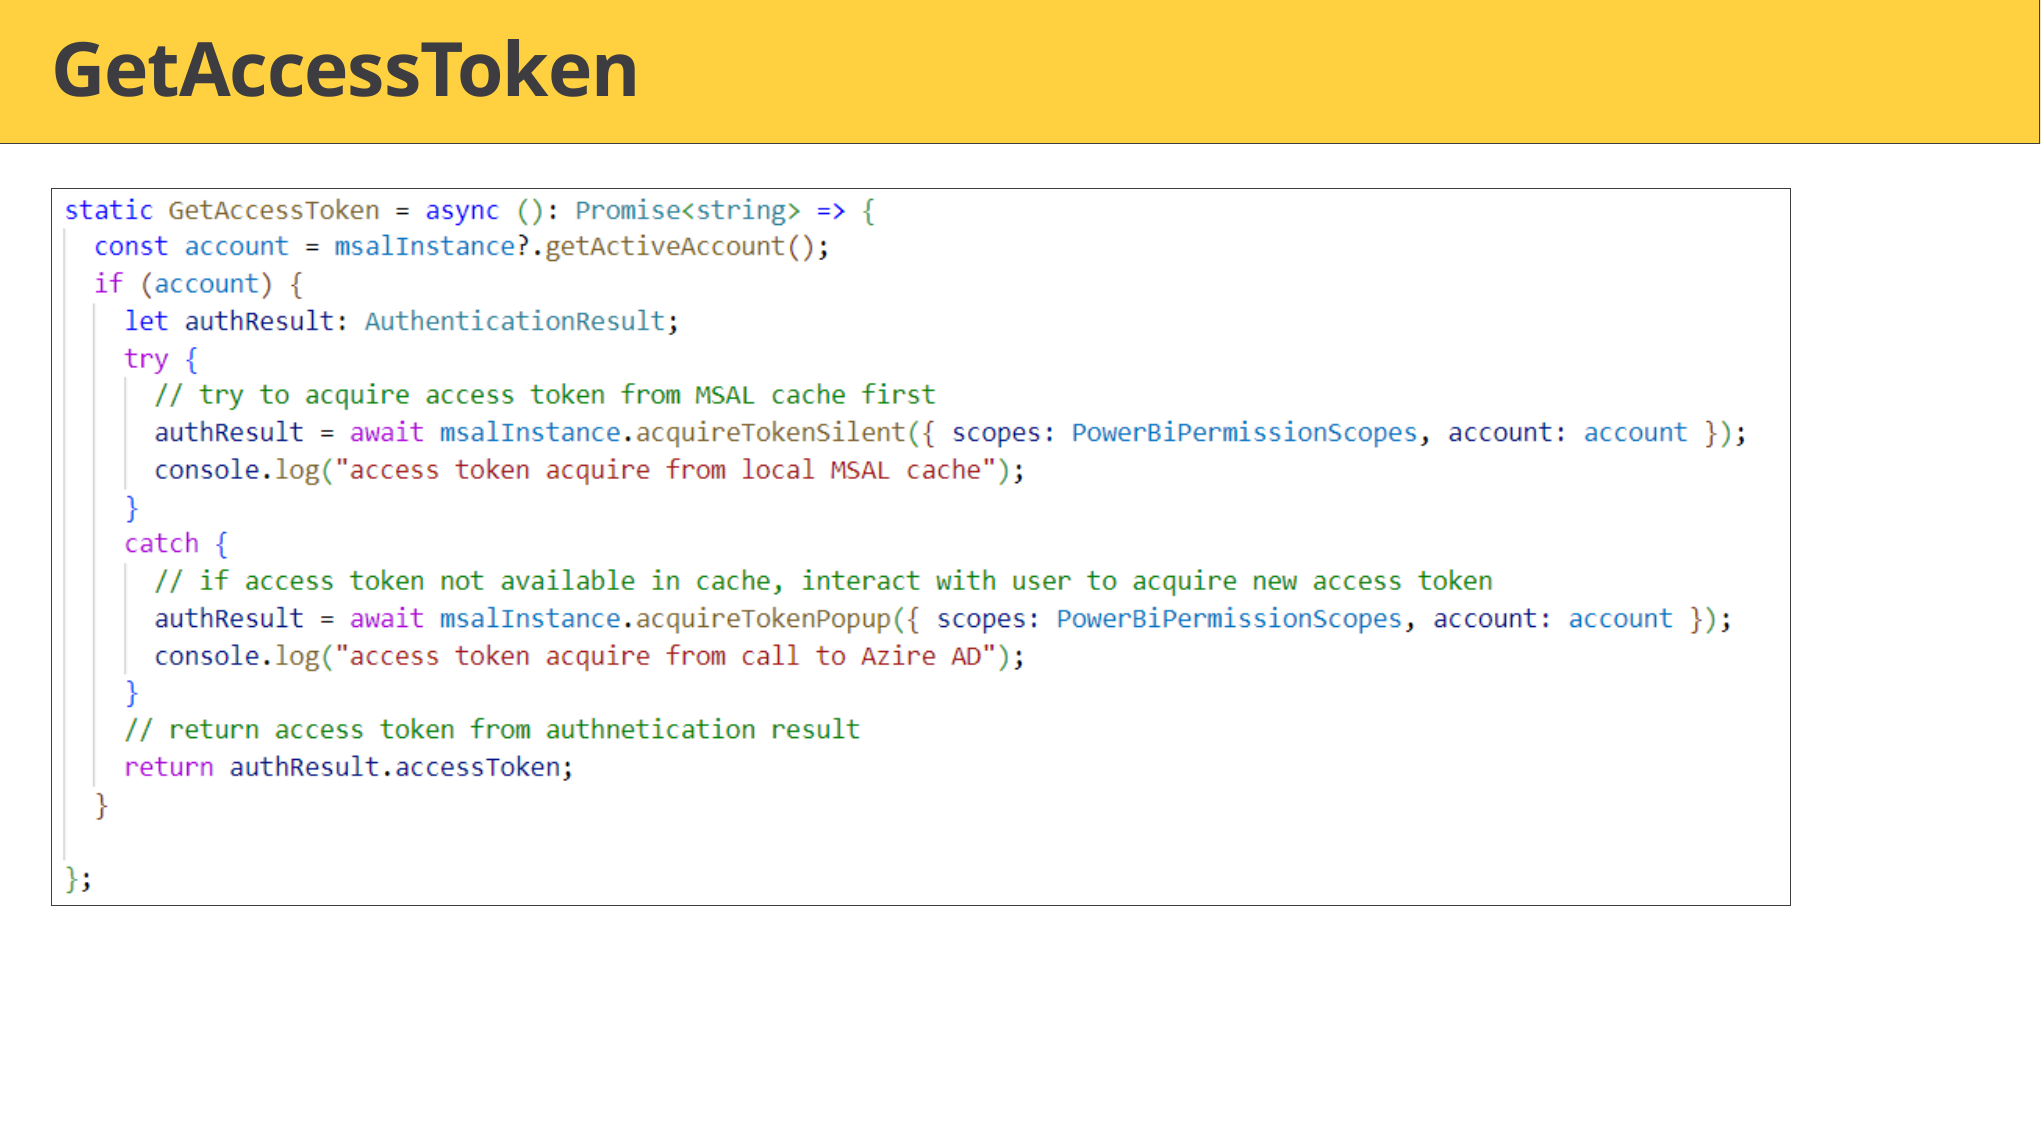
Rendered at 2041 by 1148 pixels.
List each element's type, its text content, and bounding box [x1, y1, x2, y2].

title GetAccessToken [51, 31, 1988, 113]
picture [51, 188, 1791, 906]
